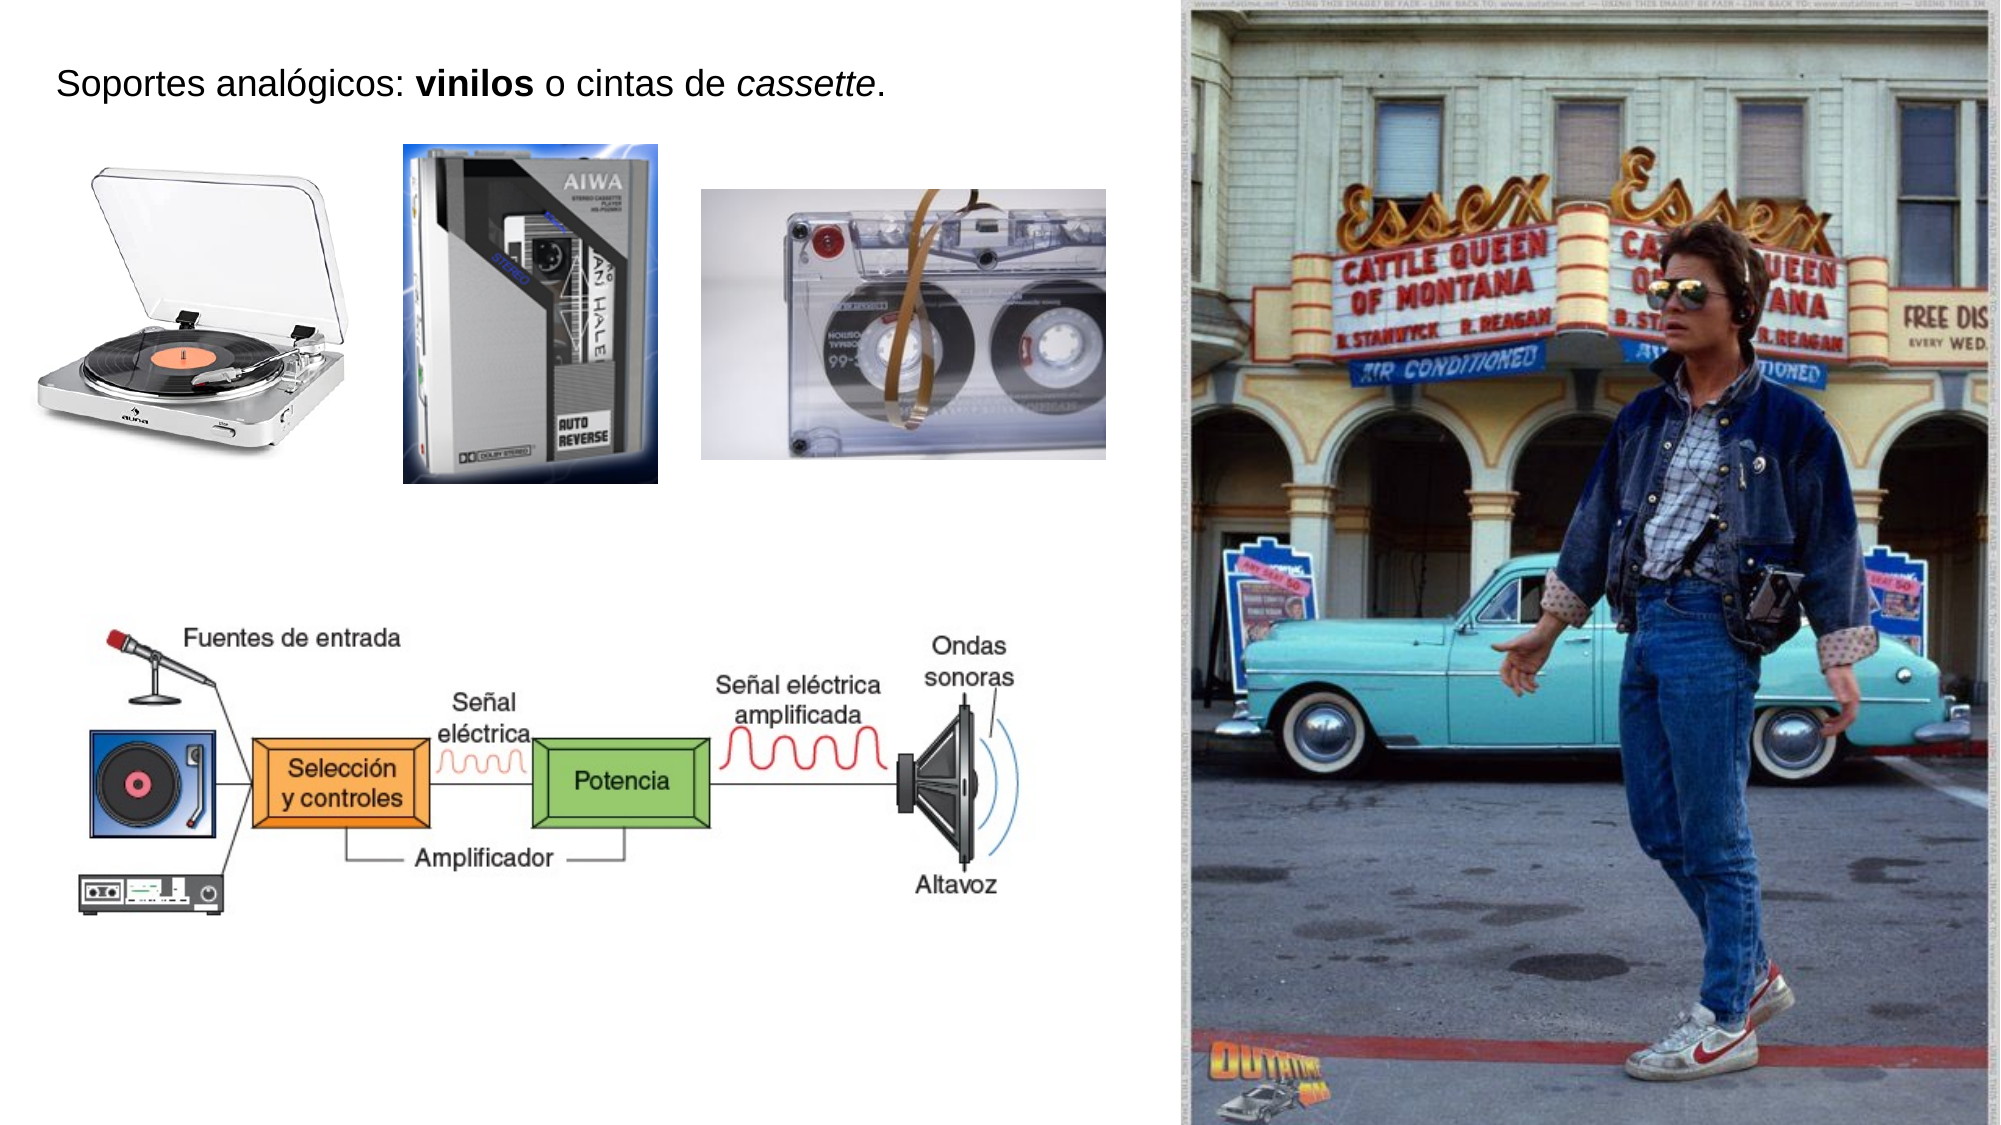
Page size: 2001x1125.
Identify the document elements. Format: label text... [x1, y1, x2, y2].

picture [701, 189, 1106, 461]
picture [60, 614, 1036, 936]
text_box Soportes analógicos: vinilos o cintas de cassette. [30, 51, 1031, 112]
picture [30, 165, 349, 461]
text_box [0, 0, 1180, 1125]
picture [1180, 0, 2000, 1125]
picture [403, 144, 659, 484]
